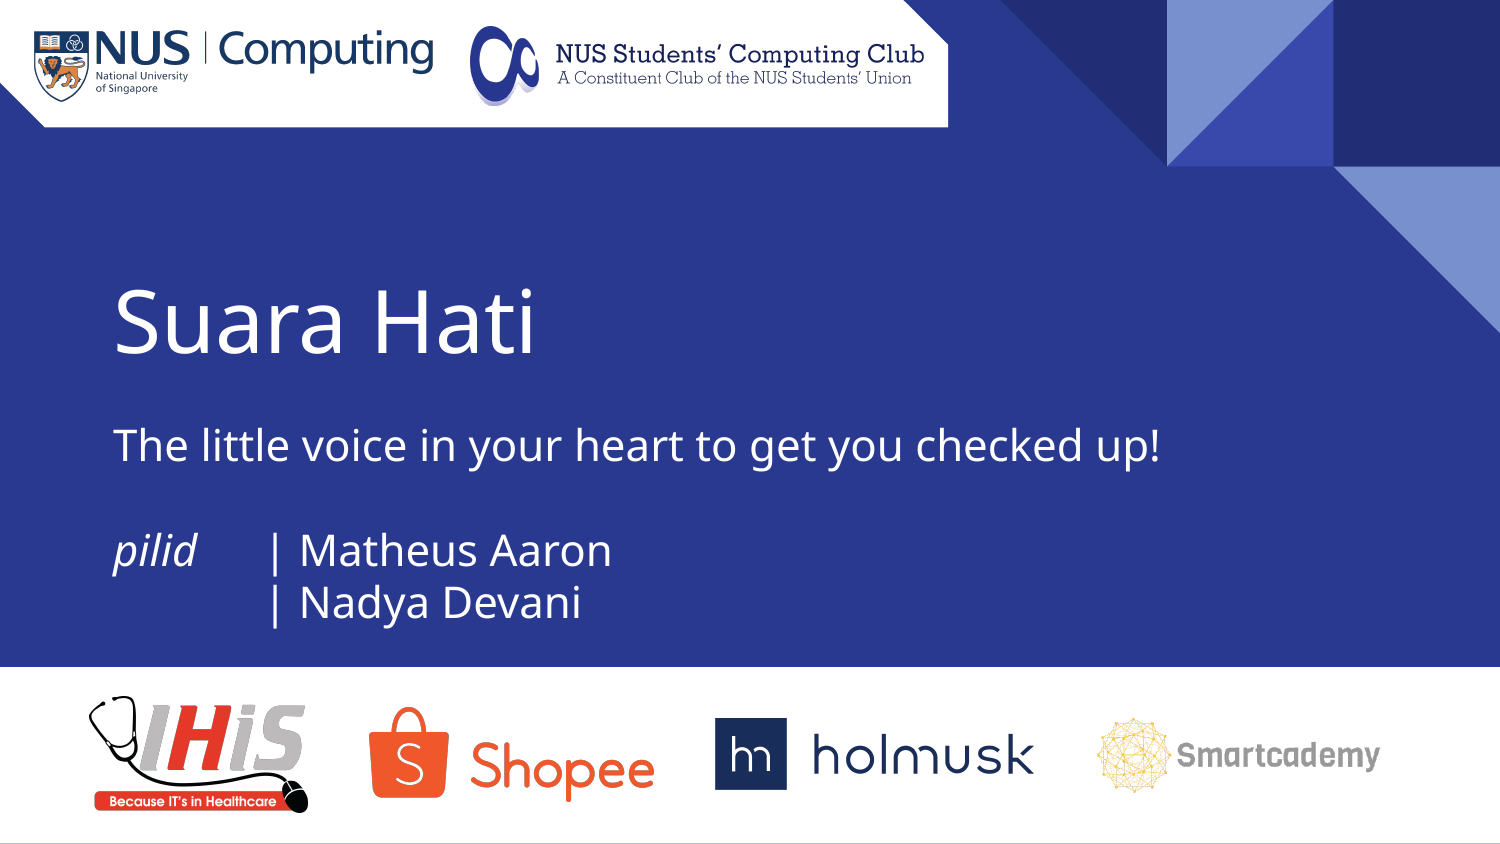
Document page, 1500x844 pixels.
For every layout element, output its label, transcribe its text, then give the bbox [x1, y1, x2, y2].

title Suara Hati [98, 248, 1447, 386]
picture [33, 30, 433, 102]
picture [470, 26, 924, 106]
text_box [0, 0, 949, 128]
picture [1095, 716, 1381, 795]
subtitle The little voice in your heart to get you checked up! pilid | Matheus Aaron | Nadya Devani [98, 402, 1447, 474]
text_box [0, 667, 1500, 844]
picture [369, 707, 655, 802]
picture [89, 696, 308, 813]
picture [715, 718, 1035, 791]
